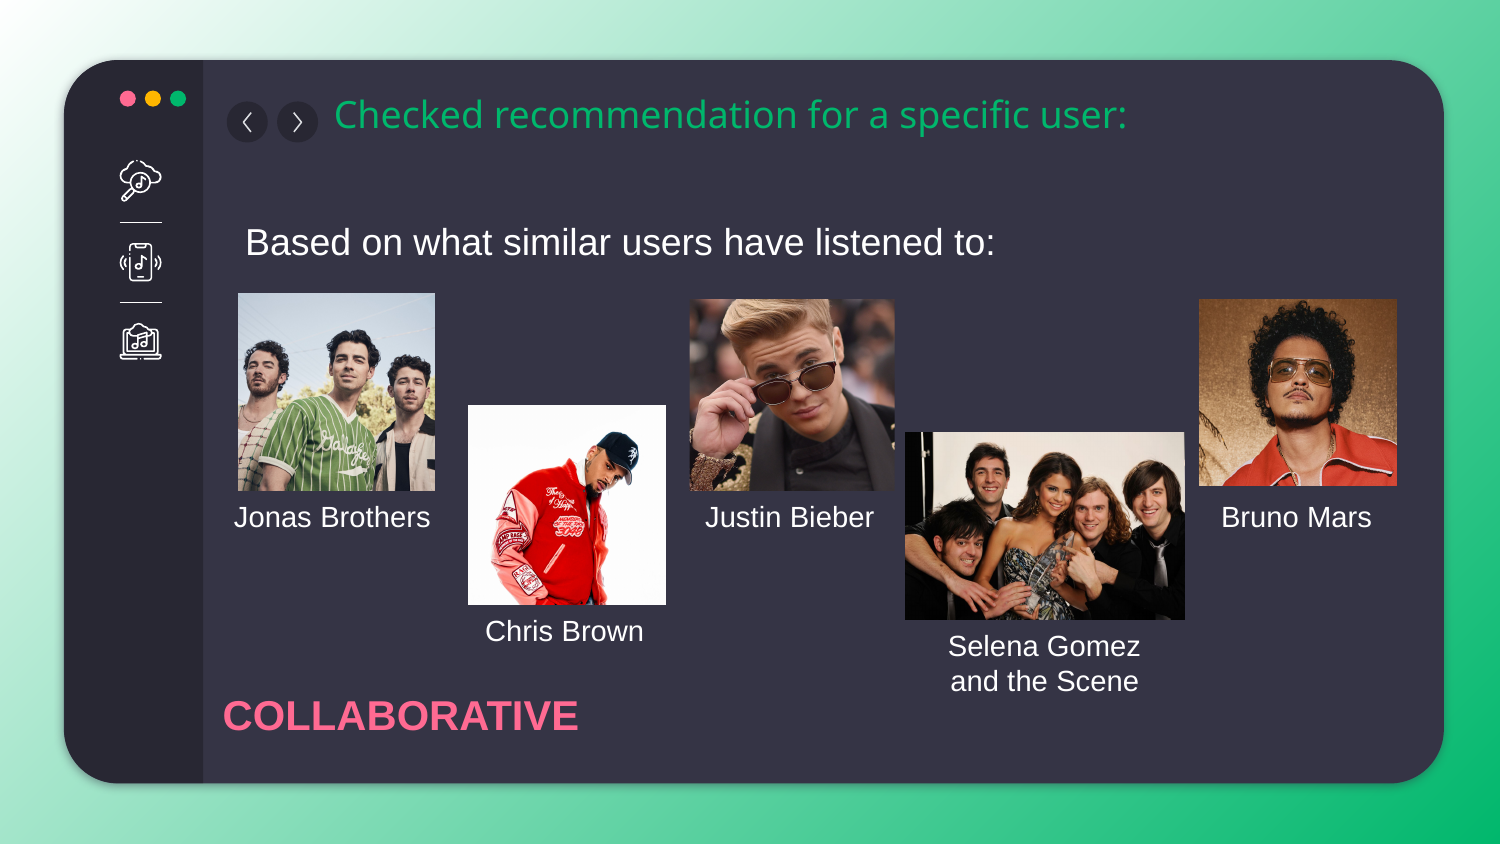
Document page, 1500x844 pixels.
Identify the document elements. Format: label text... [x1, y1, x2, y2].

text_box Justin Bieber [690, 500, 893, 542]
text_box Based on what similar users have listened to: [322, 210, 1045, 271]
text_box Jonas Brothers [218, 490, 455, 541]
picture [468, 405, 666, 606]
picture [1199, 298, 1398, 486]
text_box Bruno Mars [1205, 493, 1391, 542]
text_box Selena Gomez and the Scene [915, 629, 1174, 706]
text_box Chris Brown [470, 612, 666, 656]
picture [238, 293, 436, 491]
picture [689, 298, 895, 492]
title Checked recommendation for a specific user: [319, 90, 1373, 170]
text_box COLLABORATIVE [207, 681, 635, 747]
picture [904, 432, 1185, 621]
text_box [118, 90, 319, 360]
